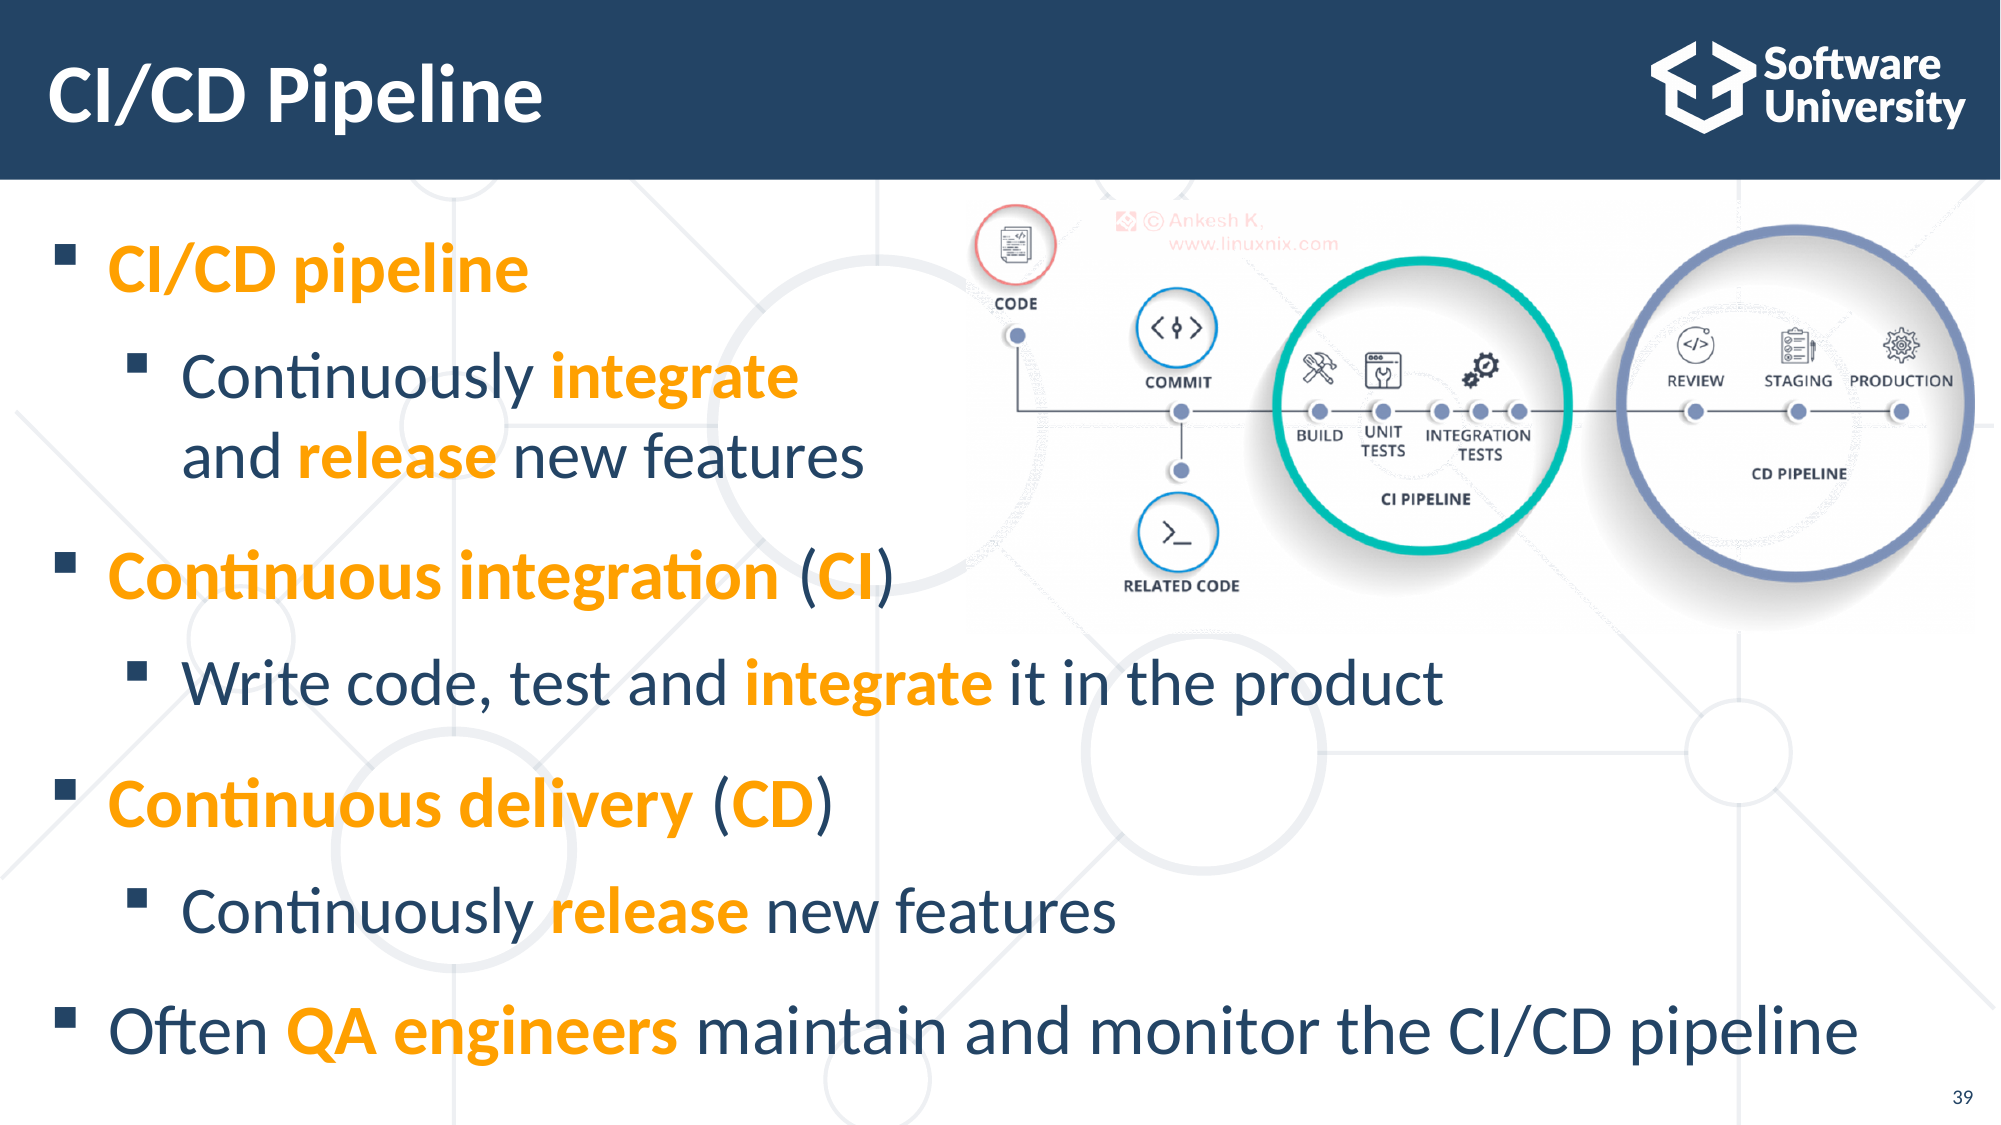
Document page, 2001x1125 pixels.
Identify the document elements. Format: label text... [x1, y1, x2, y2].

picture [1651, 41, 1966, 134]
list CI/CD pipeline Continuously integrate and release new features Continuous integration (CI) Write code, test and integrate it in the product Continuous delivery (CD) Continuously release new features Often QA engineers maintain and monitor the CI/CD pipeline [31, 215, 1970, 1103]
picture [966, 200, 1975, 635]
slide_number 39 [1928, 1067, 1989, 1117]
title CI/CD Pipeline [31, 16, 1625, 162]
